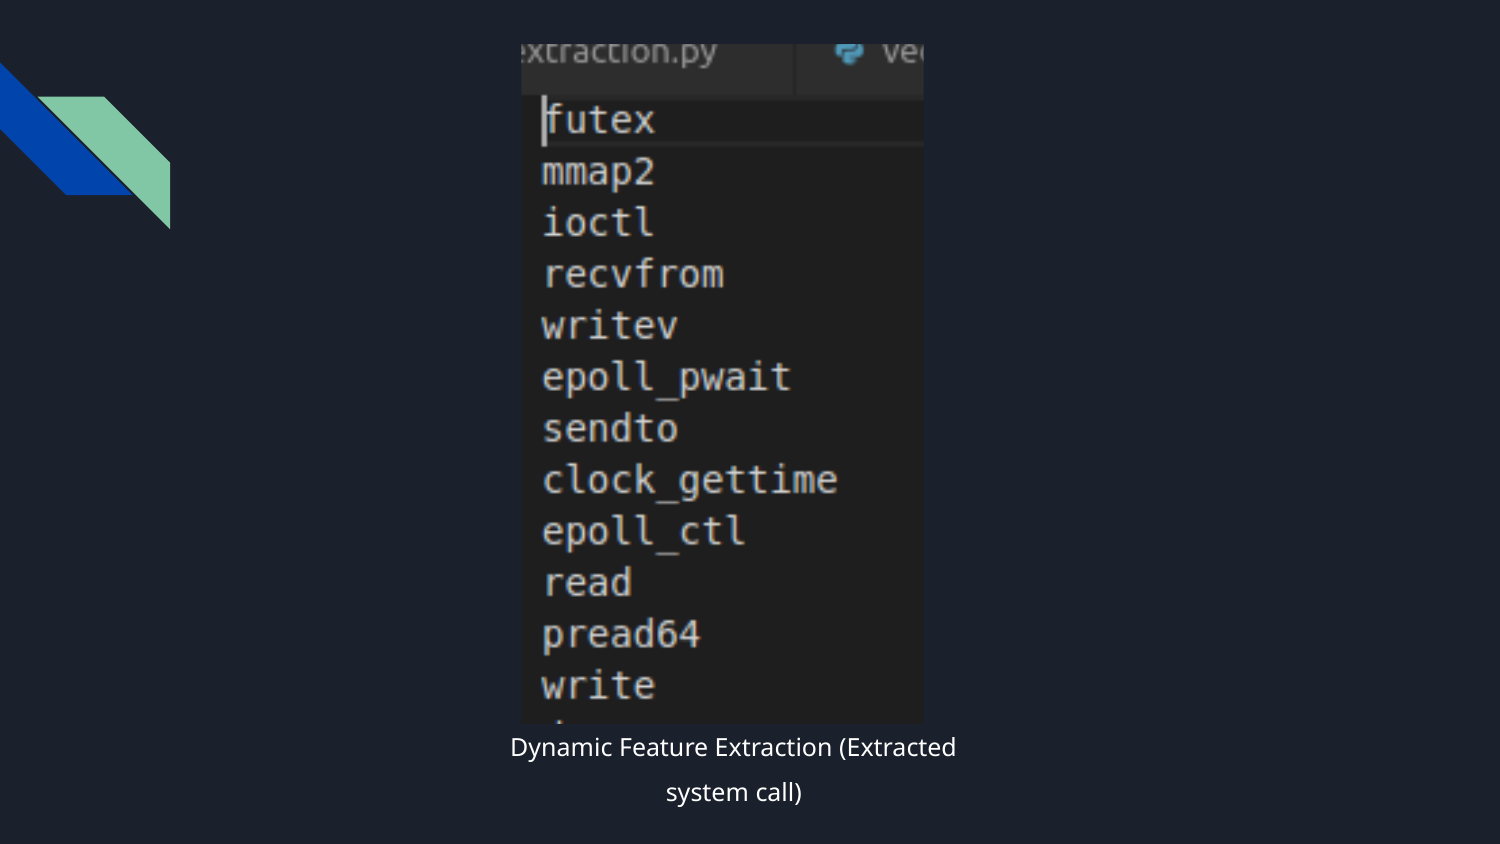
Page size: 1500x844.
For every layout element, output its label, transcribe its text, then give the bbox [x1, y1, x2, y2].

text_box Dynamic Feature Extraction (Extracted system call) [487, 701, 980, 844]
picture [521, 44, 924, 724]
